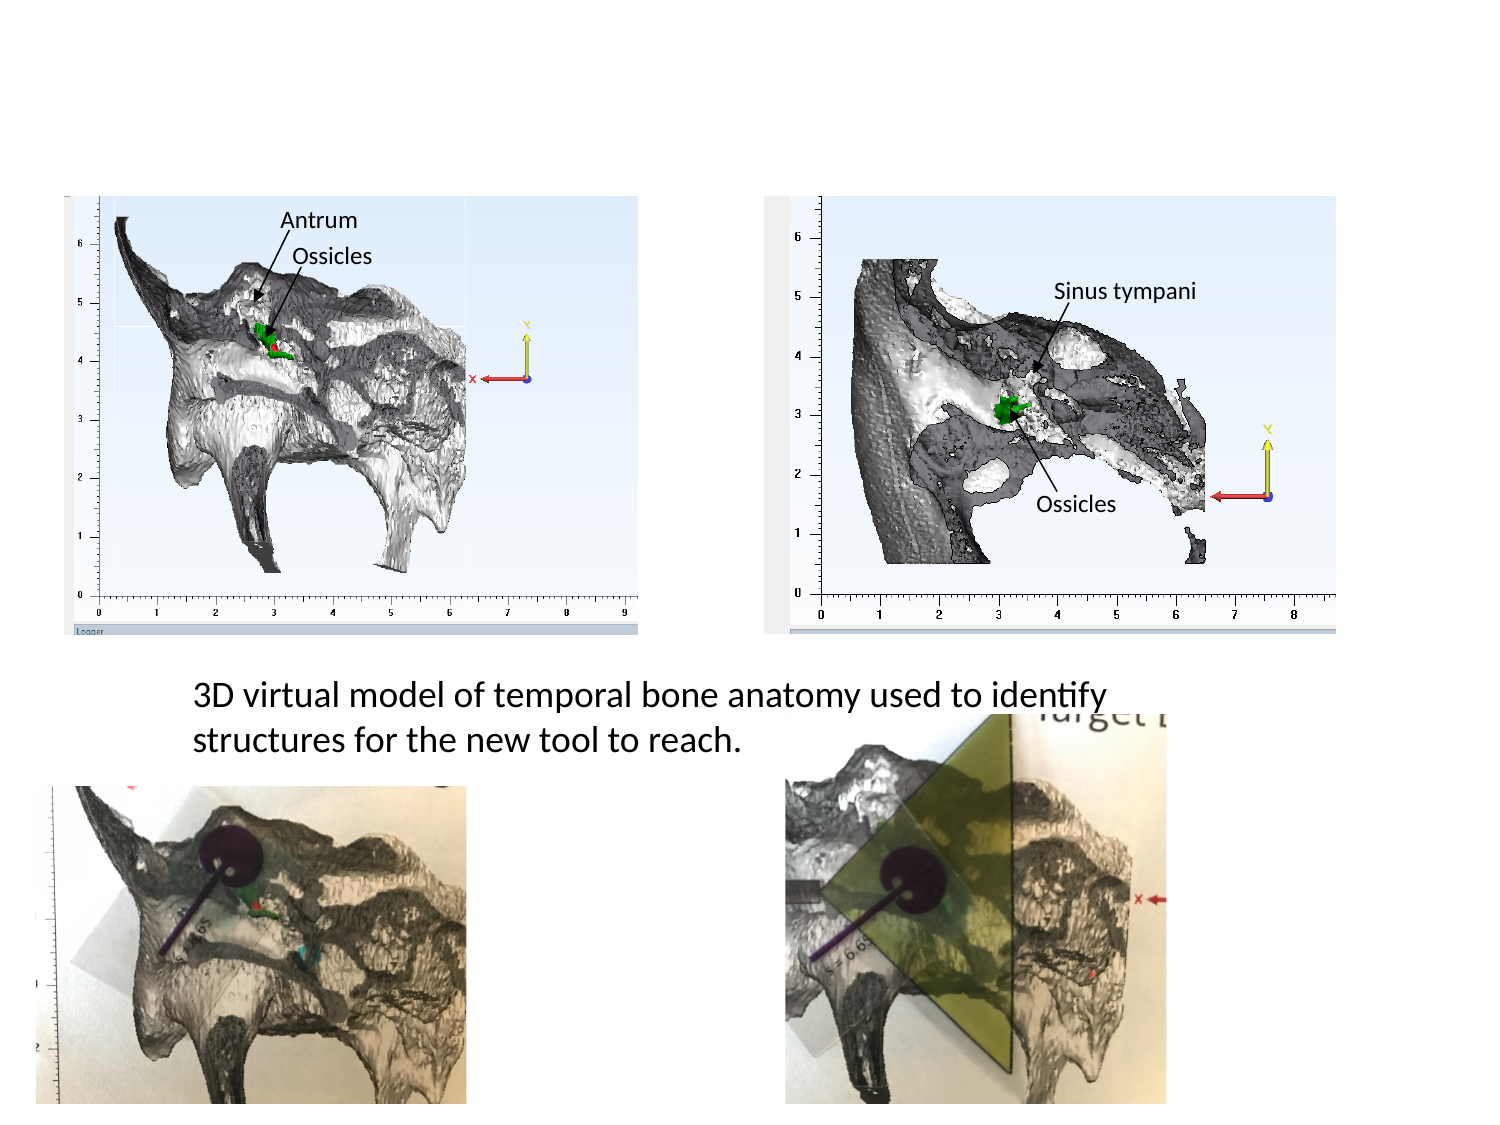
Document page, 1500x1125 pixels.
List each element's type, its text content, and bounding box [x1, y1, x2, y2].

picture [785, 713, 1167, 1105]
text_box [64, 195, 1336, 635]
picture [35, 786, 467, 1105]
text_box 3D virtual model of temporal bone anatomy used to identify structures for the new tool to reach. [177, 662, 1218, 768]
